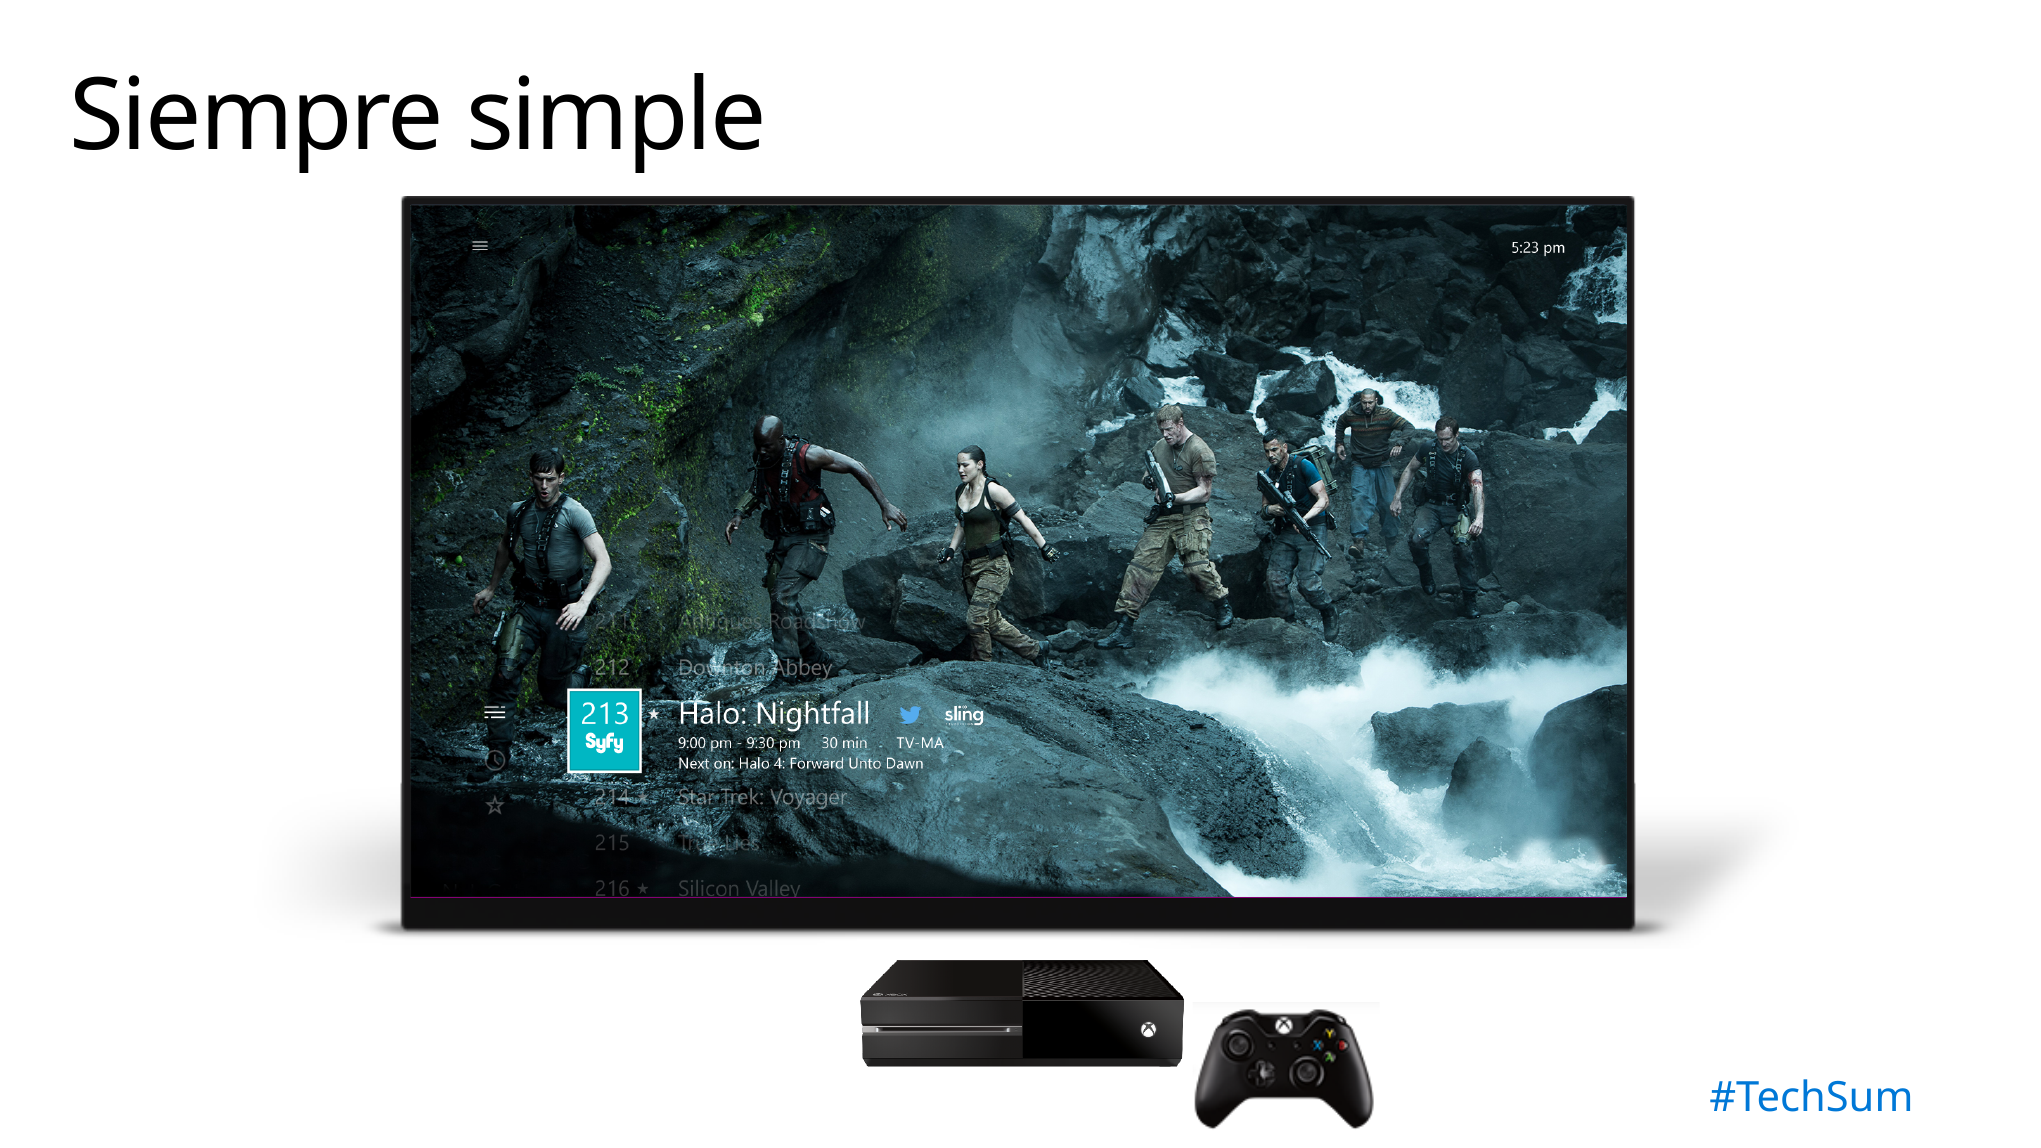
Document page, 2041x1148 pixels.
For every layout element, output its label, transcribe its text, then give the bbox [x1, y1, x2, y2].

title Siempre simple [45, 48, 1996, 199]
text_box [206, 196, 1834, 949]
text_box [852, 955, 1380, 1142]
